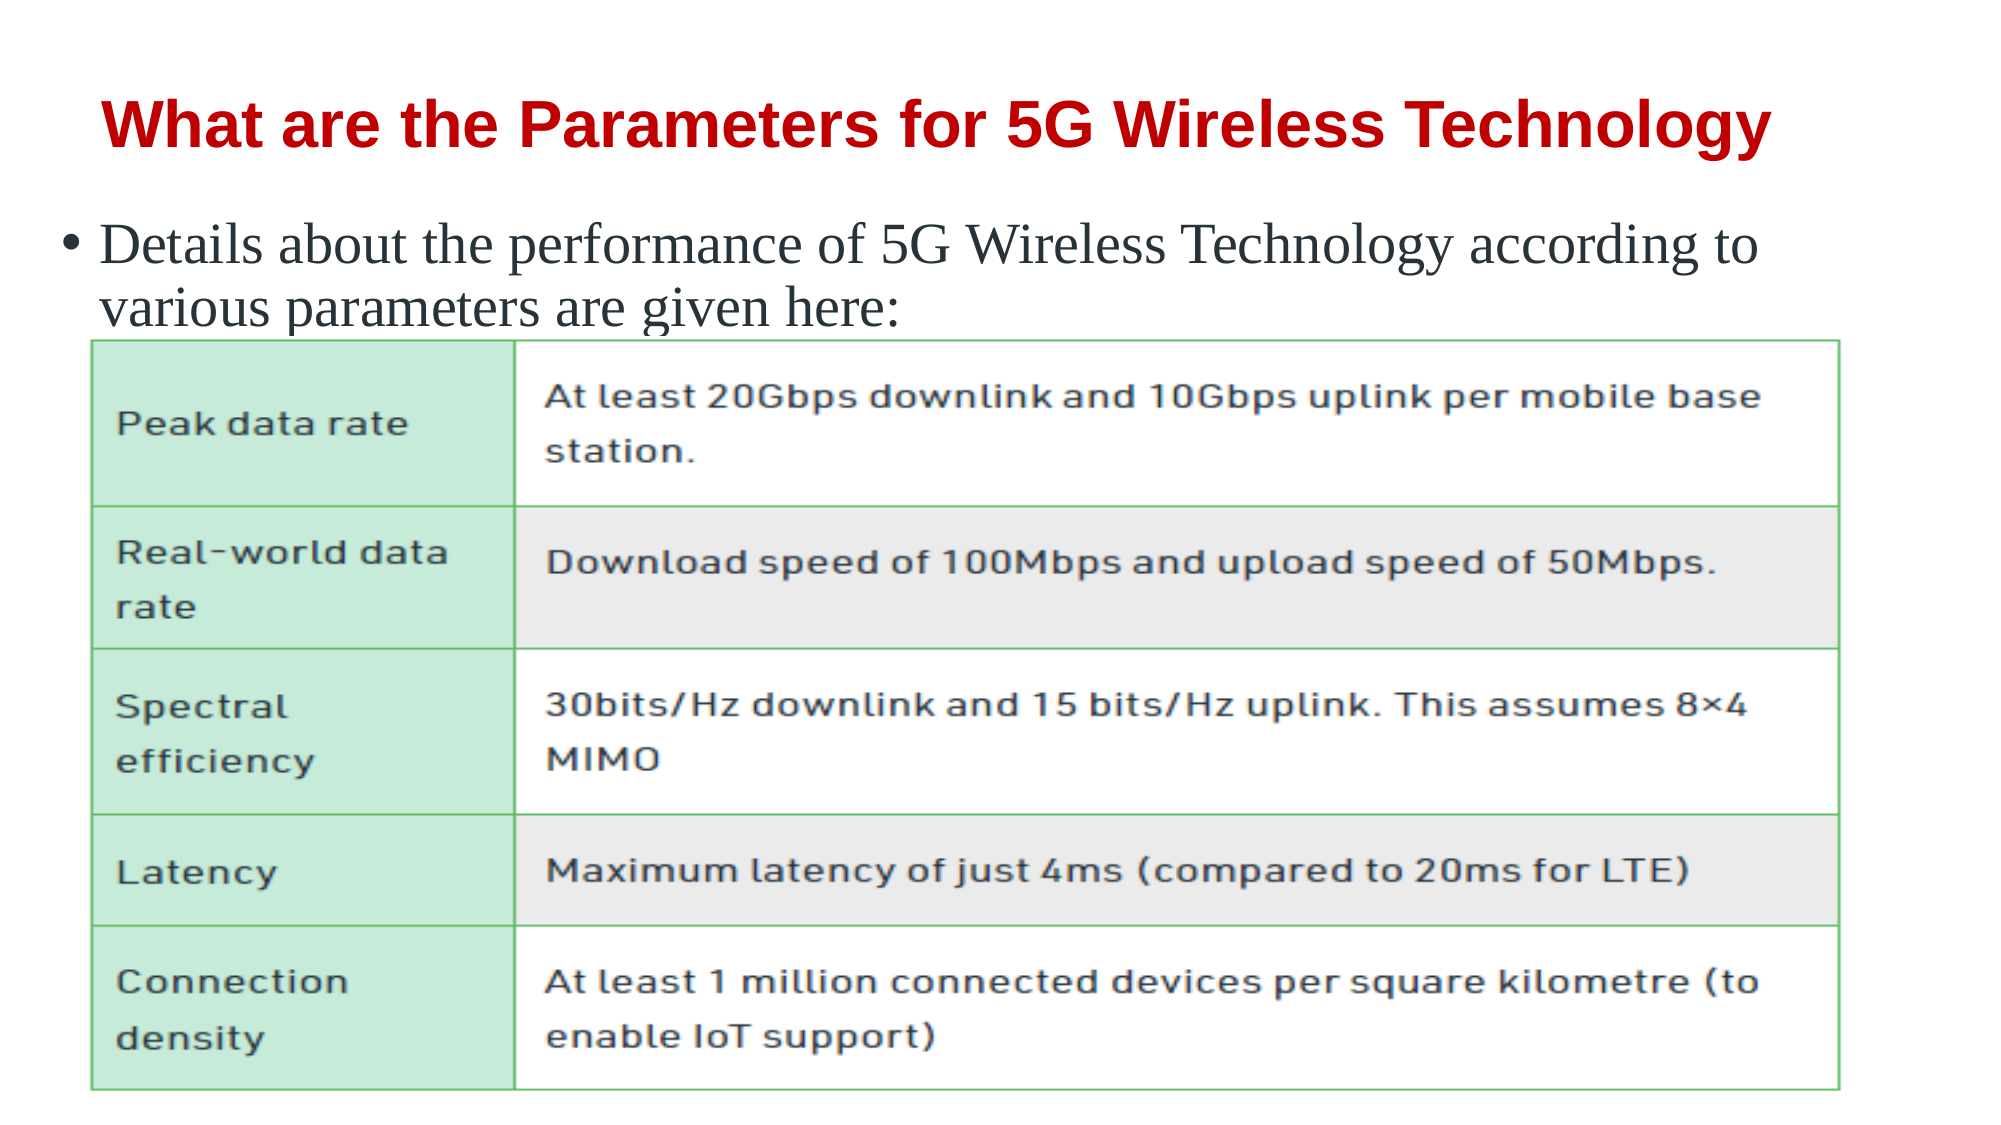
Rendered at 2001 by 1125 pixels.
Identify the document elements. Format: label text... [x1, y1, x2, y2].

title What are the Parameters for 5G Wireless Technology [86, 59, 1982, 192]
picture [85, 336, 1852, 1095]
list Details about the performance of 5G Wireless Technology according to various parameters are given here: [46, 205, 1899, 920]
